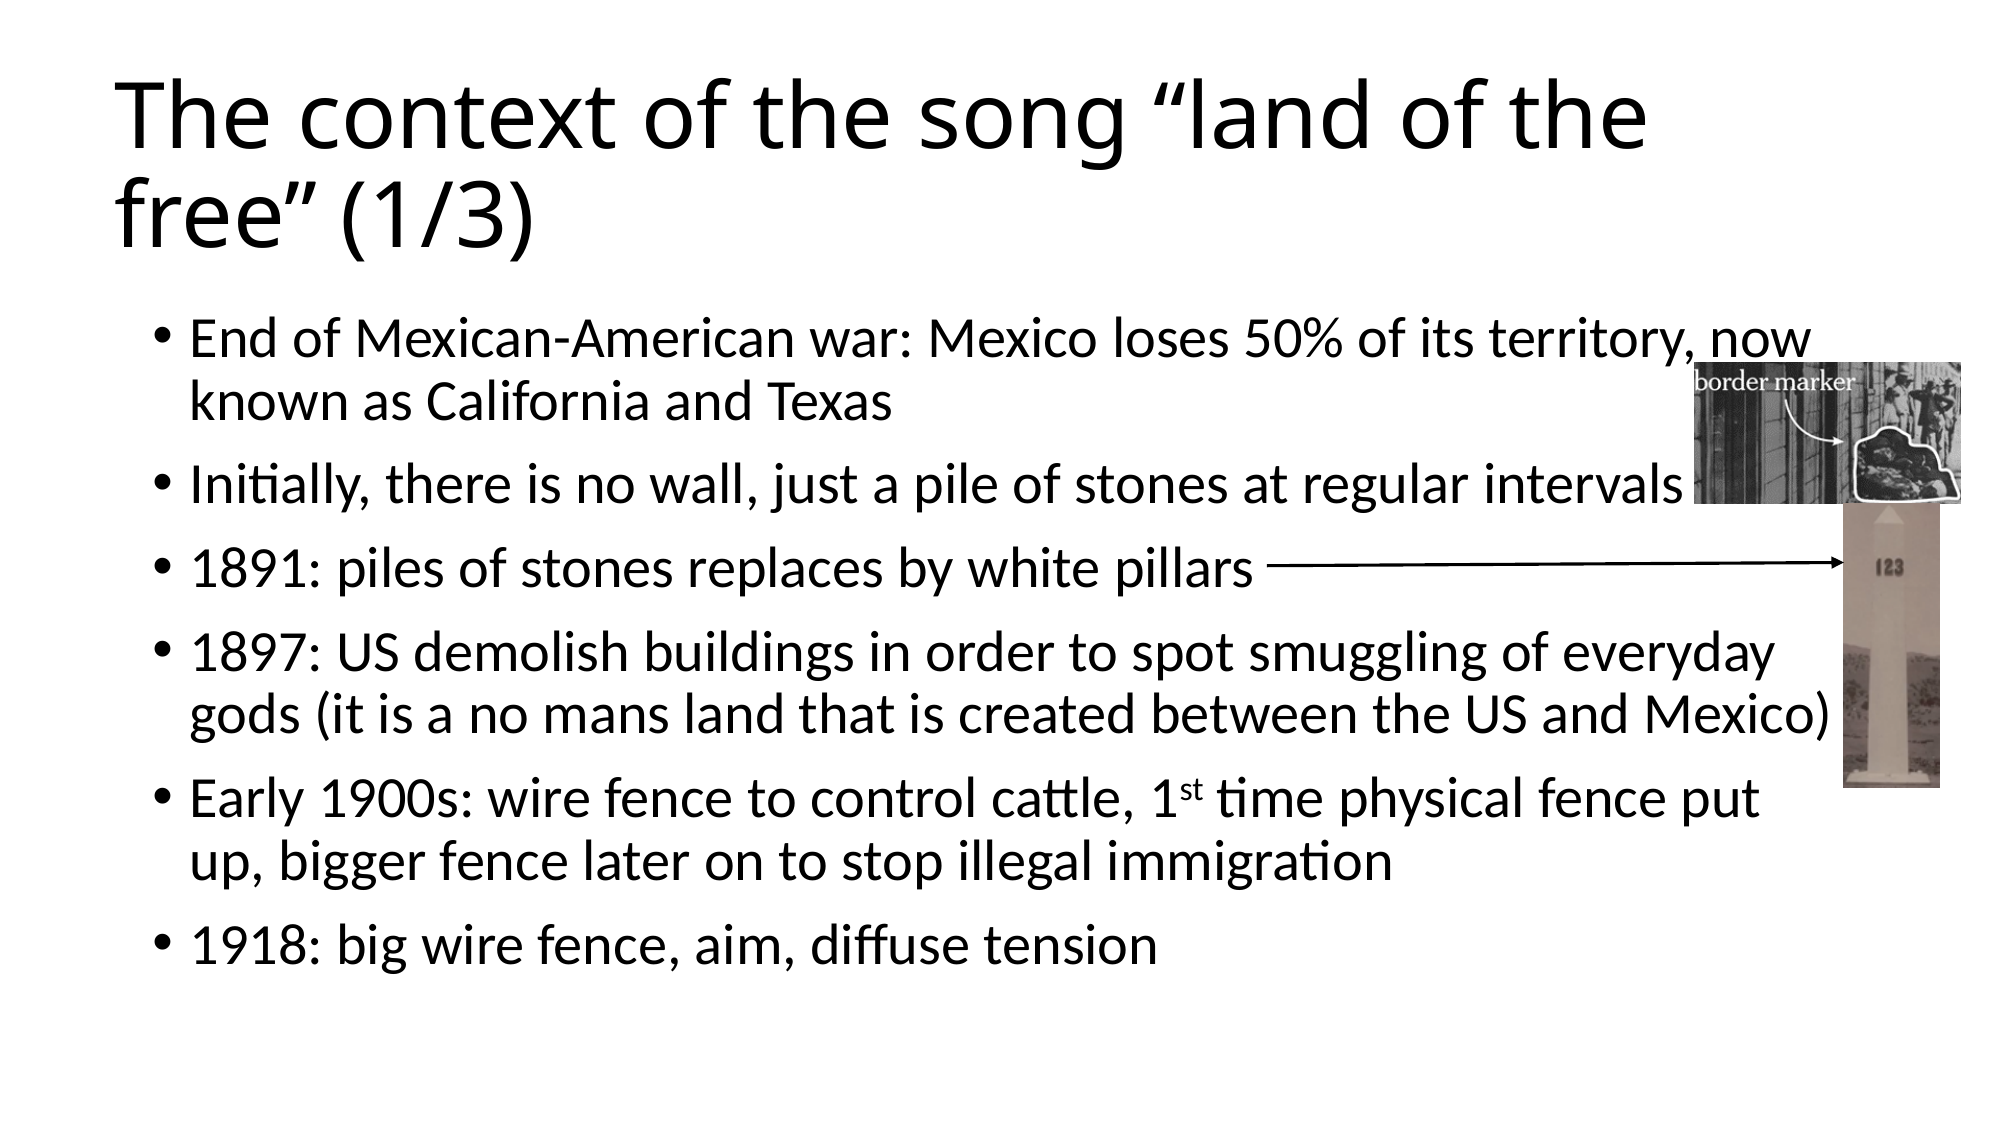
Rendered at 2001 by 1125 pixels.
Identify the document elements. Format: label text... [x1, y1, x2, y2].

text_box The context of the song “land of the free” (1/3) [99, 59, 1888, 278]
picture [1694, 362, 1961, 788]
list End of Mexican-American war: Mexico loses 50% of its territory, now known as California and Texas Initially, there is no wall, just a pile of stones at regular intervals 1891: piles of stones replaces by white pillars 1897: US demolish buildings in order to spot smuggling of everyday gods (it is a no mans land that is created between the US and Mexico) Early 1900s: wire fence to control cattle, 1st time physical fence put up, bigger fence later on to stop illegal immigration 1918: big wire fence, aim, diffuse tension [137, 299, 1863, 1014]
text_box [1266, 562, 1844, 566]
